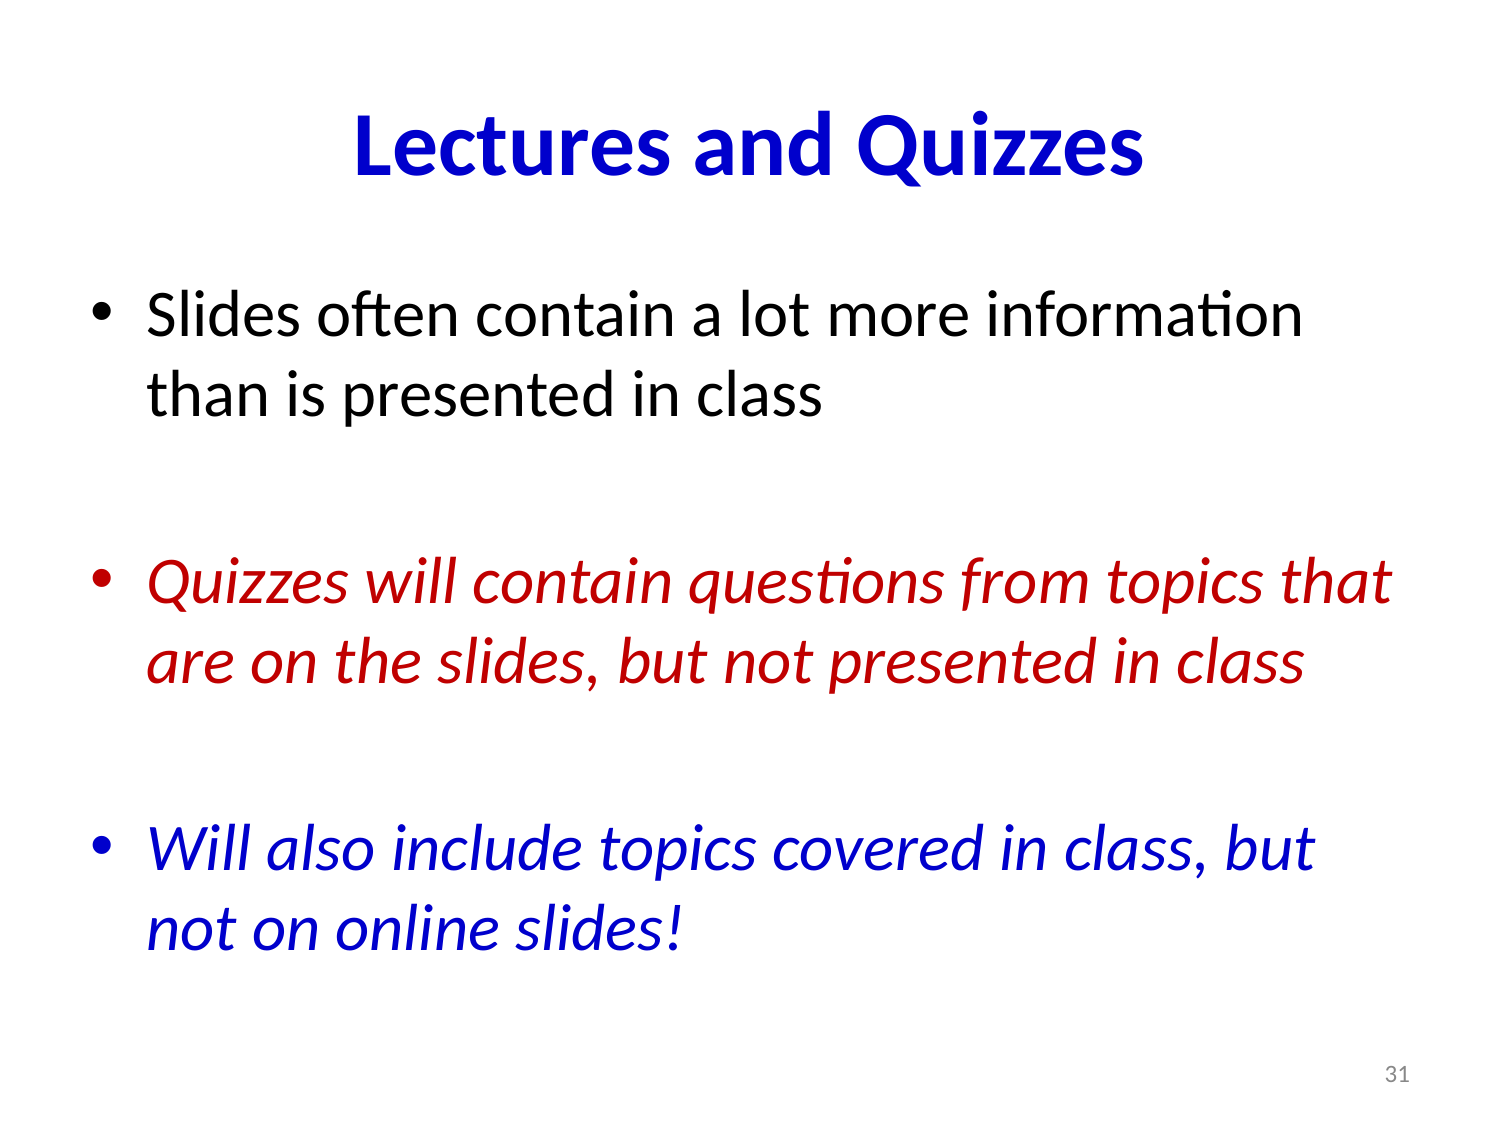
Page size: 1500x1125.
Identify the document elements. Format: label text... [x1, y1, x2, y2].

slide_number 31 [1074, 1042, 1425, 1103]
list Slides often contain a lot more information than is presented in class Quizzes will contain questions from topics that are on the slides, but not presented in class Will also include topics covered in class, but not on online slides! [75, 262, 1425, 1005]
title Lectures and Quizzes [75, 45, 1425, 233]
